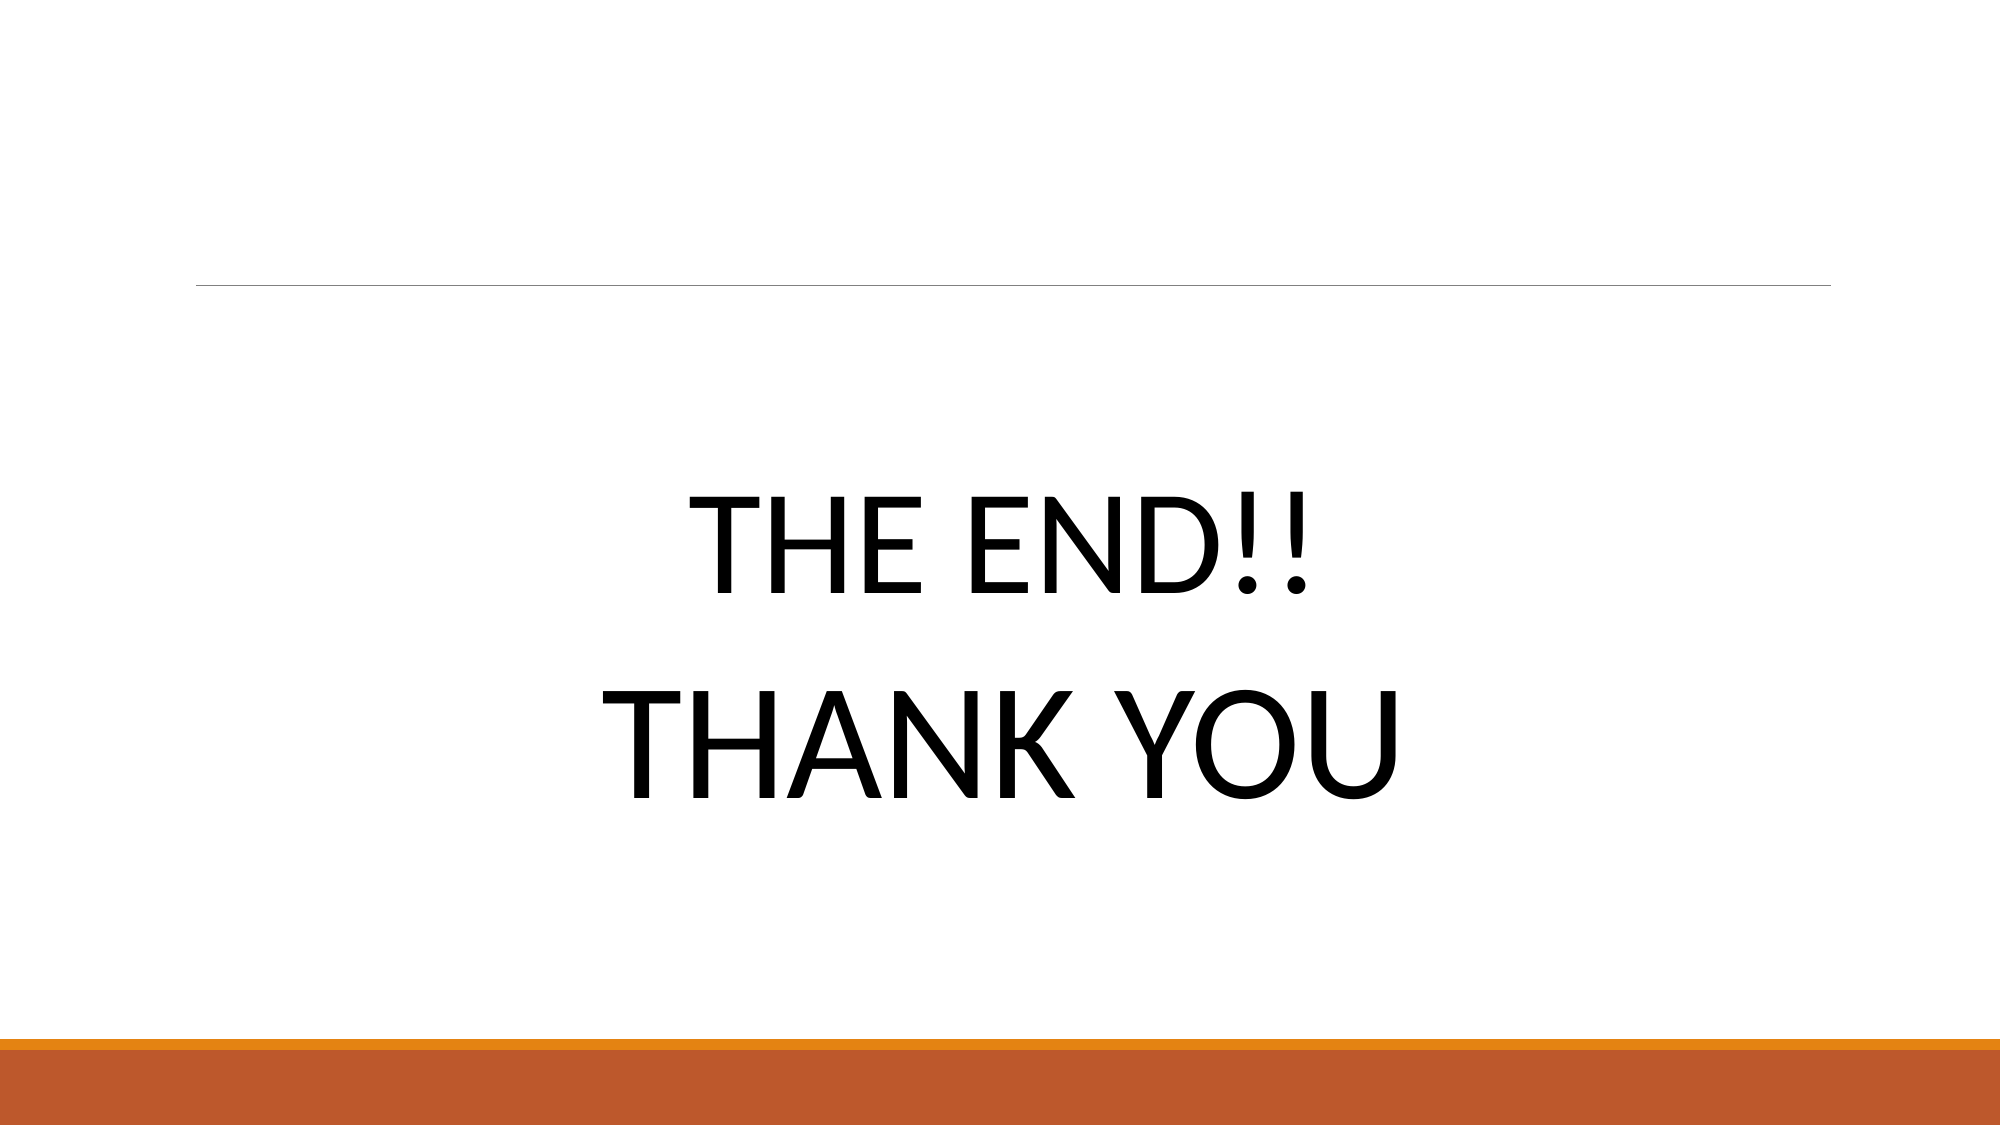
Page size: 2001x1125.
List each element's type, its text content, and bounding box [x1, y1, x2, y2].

list THE END!! THANK YOU [180, 302, 1830, 963]
